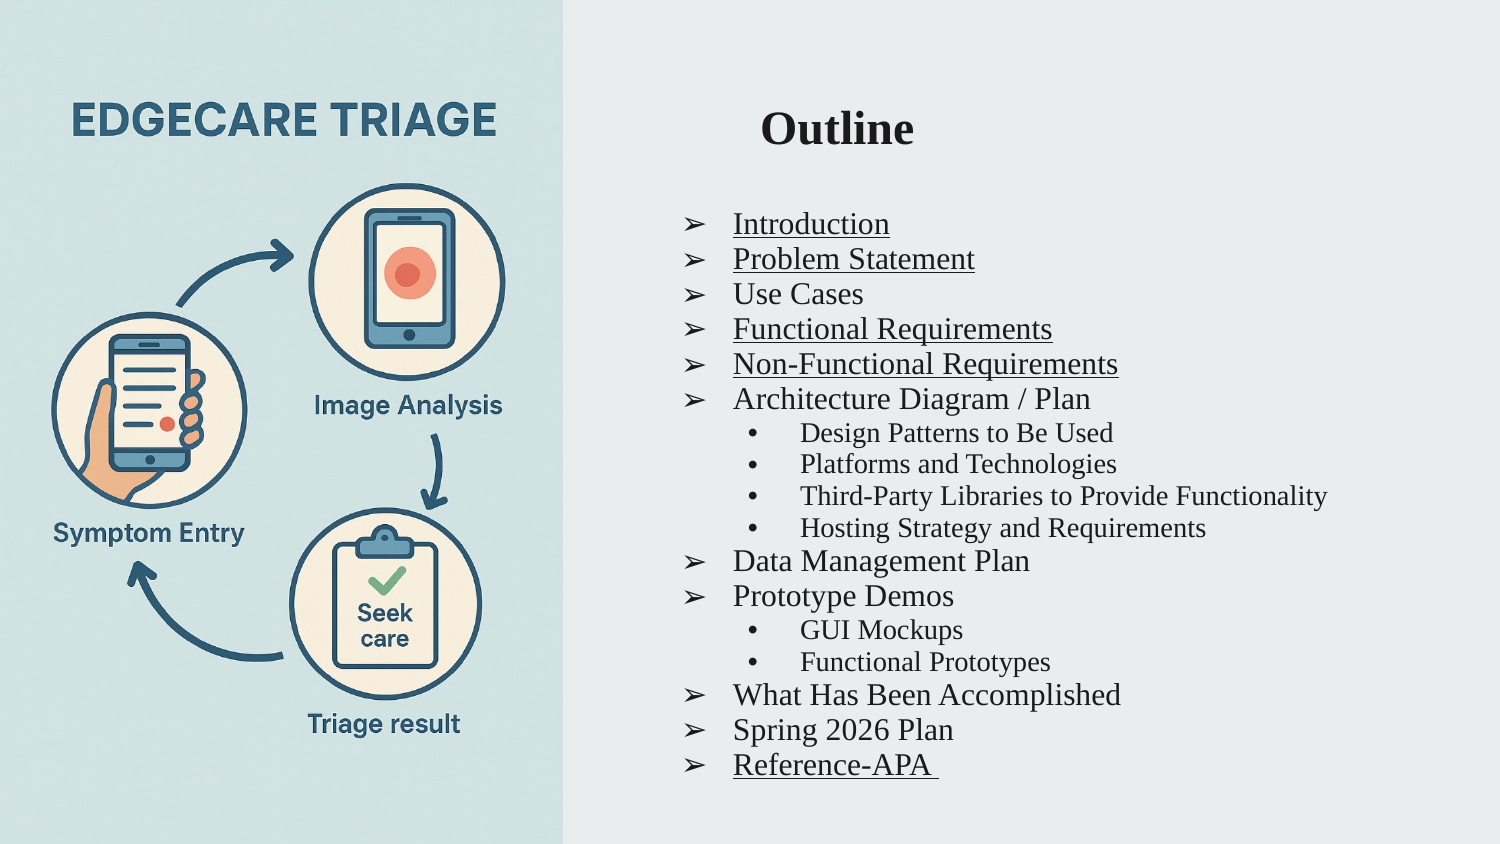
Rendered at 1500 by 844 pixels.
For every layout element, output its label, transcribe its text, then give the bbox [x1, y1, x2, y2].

title Outline [745, 86, 1245, 191]
picture [0, 0, 563, 844]
subtitle Introduction Problem Statement Use Cases Functional Requirements Non-Functional Requirements Architecture Diagram / Plan Design Patterns to Be Used Platforms and Technologies Third-Party Libraries to Provide Functionality Hosting Strategy and Requirements Data Management Plan Prototype Demos GUI Mockups Functional Prototypes What Has Been Accomplished Spring 2026 Plan Reference-APA [650, 191, 1459, 801]
